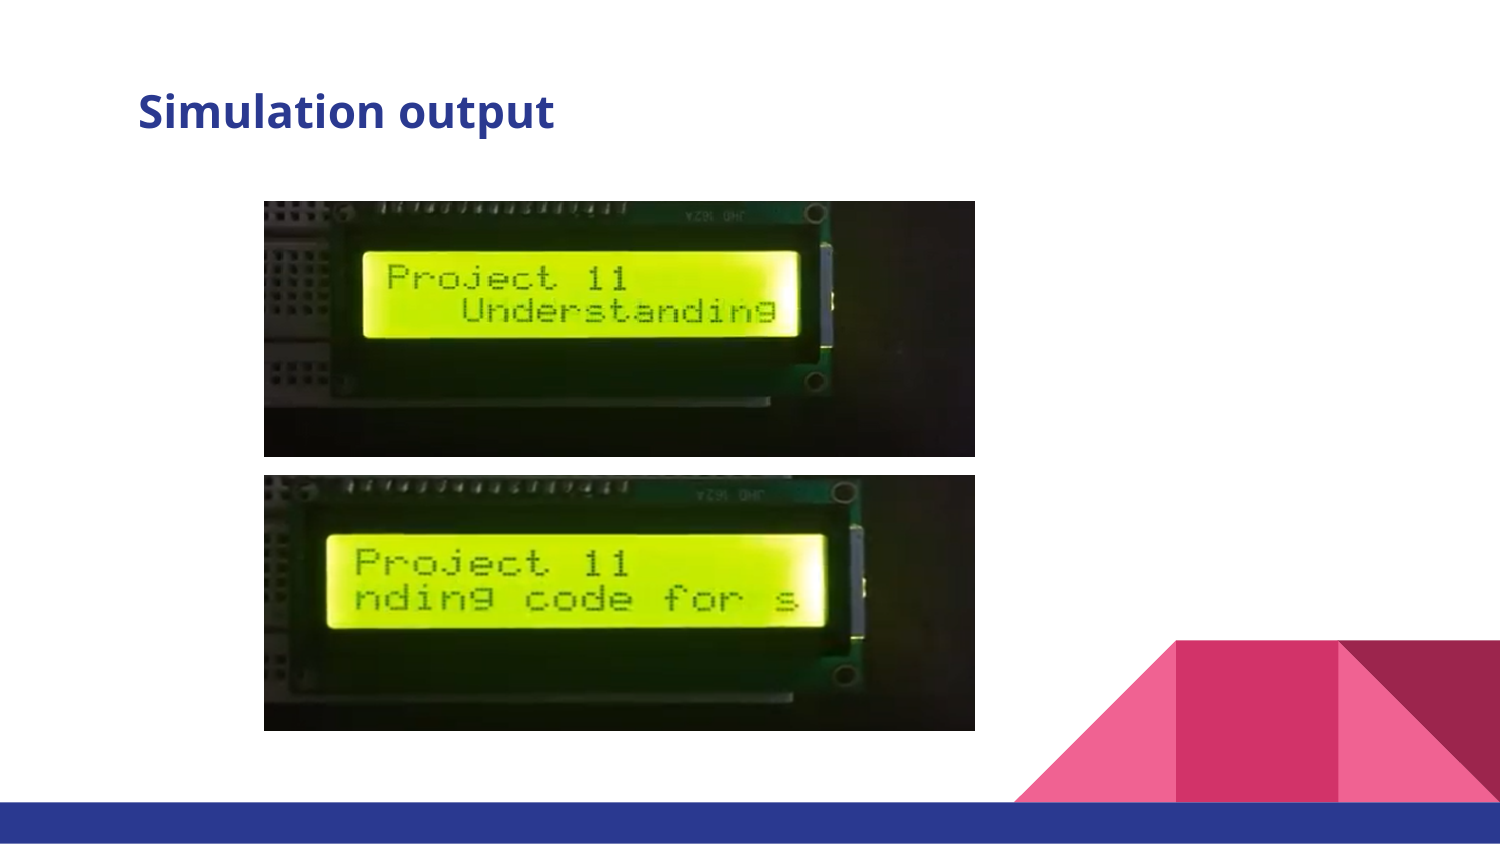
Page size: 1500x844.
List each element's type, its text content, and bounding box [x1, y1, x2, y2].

title Simulation output [51, 67, 1449, 167]
picture [264, 201, 976, 457]
picture [264, 474, 976, 731]
